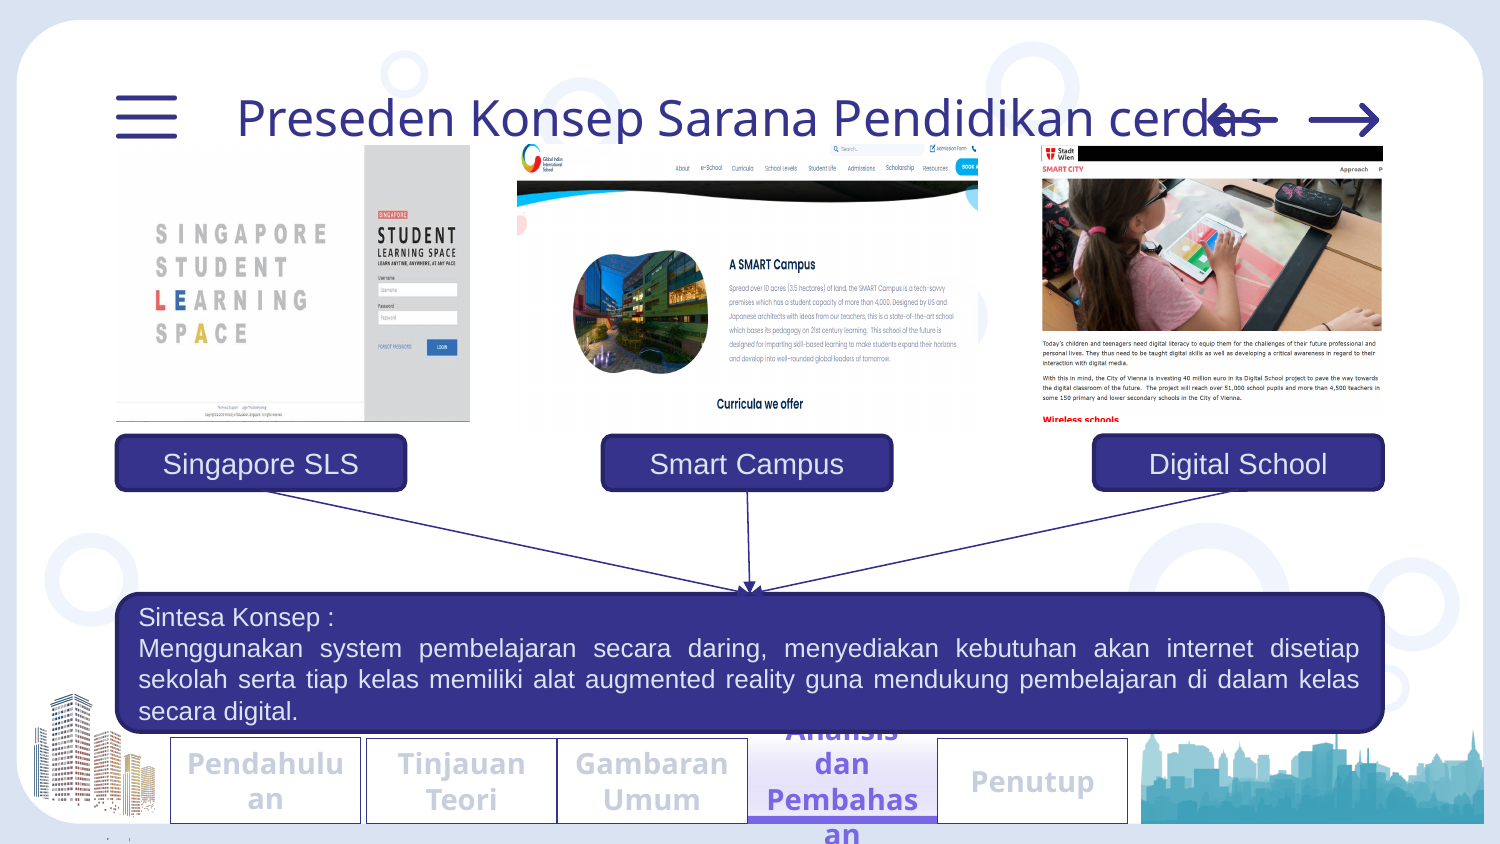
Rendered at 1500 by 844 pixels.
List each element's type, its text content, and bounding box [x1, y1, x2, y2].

text_box Singapore SLS [114, 433, 408, 493]
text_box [260, 489, 745, 595]
text_box Digital School [1296, 433, 1385, 492]
text_box Penutup [937, 738, 1128, 824]
text_box Pendahuluan [170, 737, 361, 824]
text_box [749, 489, 1239, 595]
picture [1040, 144, 1383, 423]
picture [33, 687, 157, 844]
picture [1141, 707, 1484, 824]
text_box Tinjauan Teori [366, 738, 557, 824]
text_box Analisis dan Pembahasan [748, 738, 937, 815]
text_box [748, 815, 937, 824]
picture [516, 144, 978, 433]
text_box Sintesa Konsep : Menggunakan system pembelajaran secara daring, menyediakan kebutuhan akan internet disetiap sekolah serta tiap kelas memiliki alat augmented reality guna mendukung pembelajaran di dalam kelas secara digital. [114, 591, 1385, 734]
text_box Gambaran Umum [557, 738, 748, 824]
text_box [537, 76, 1292, 687]
picture [116, 95, 177, 139]
picture [116, 144, 470, 423]
text_box Preseden Konsep Sarana Pendidikan cerdas [116, 72, 1383, 167]
